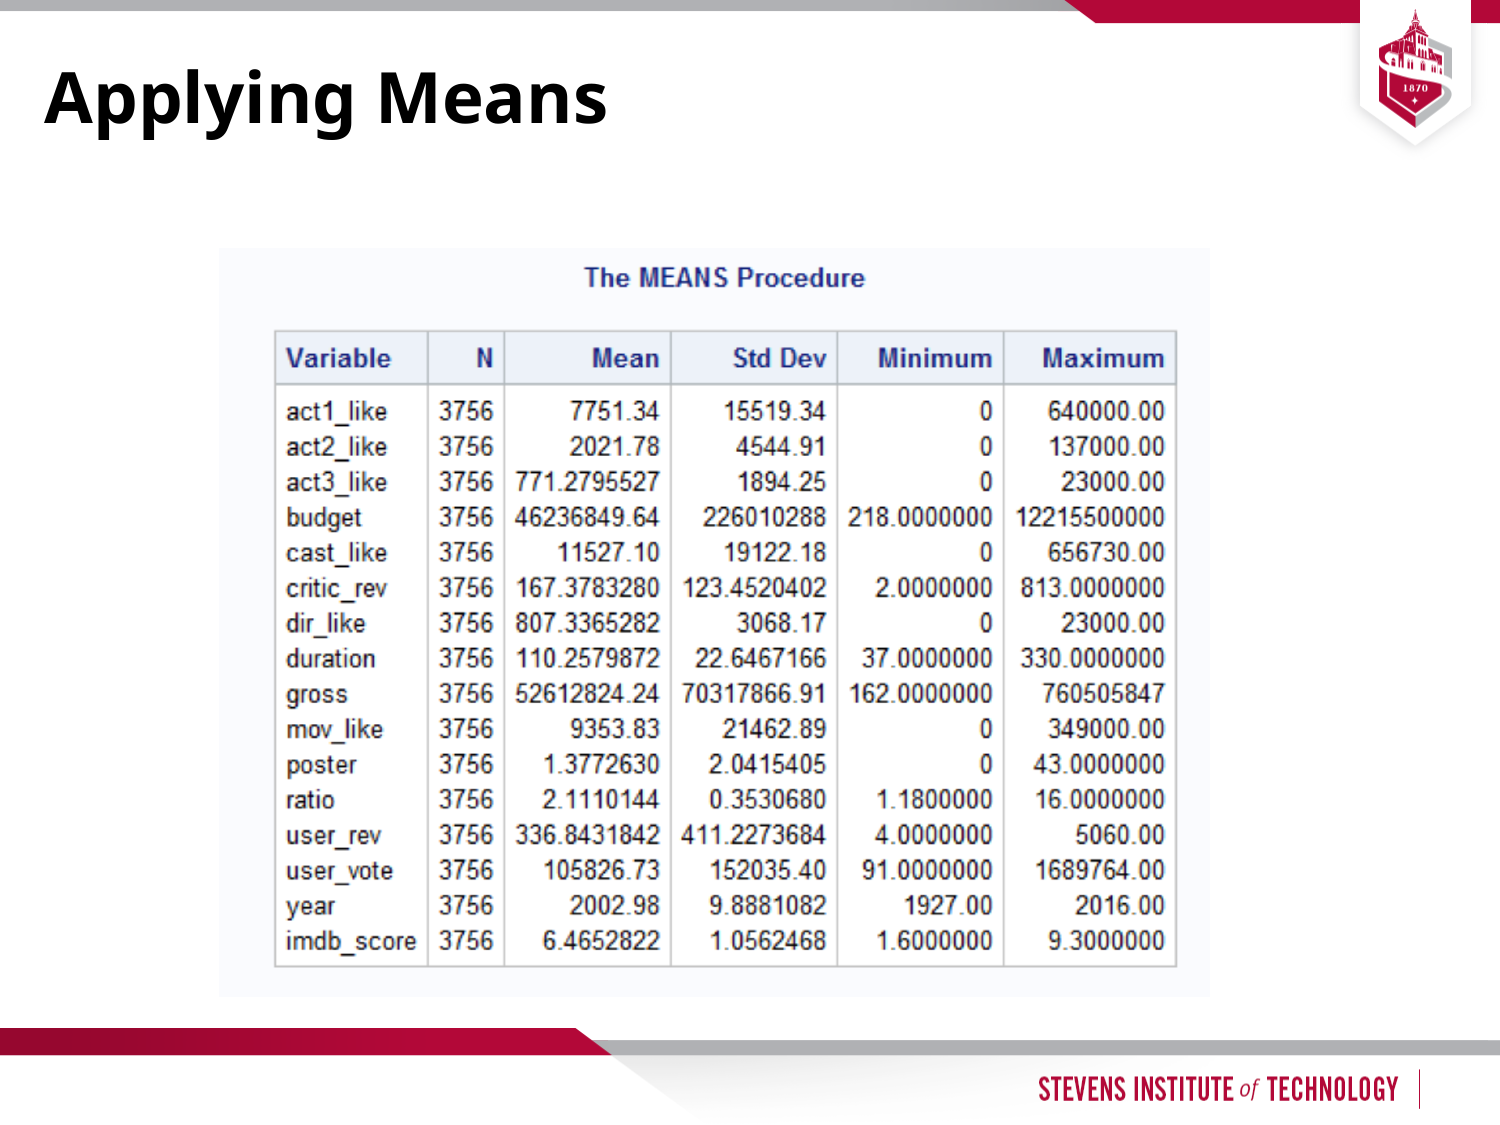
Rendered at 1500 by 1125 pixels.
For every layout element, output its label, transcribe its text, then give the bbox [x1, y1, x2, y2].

title Applying Means [36, 44, 1338, 234]
picture [0, 1028, 1500, 1125]
picture [0, 0, 1500, 160]
picture [218, 248, 1210, 997]
